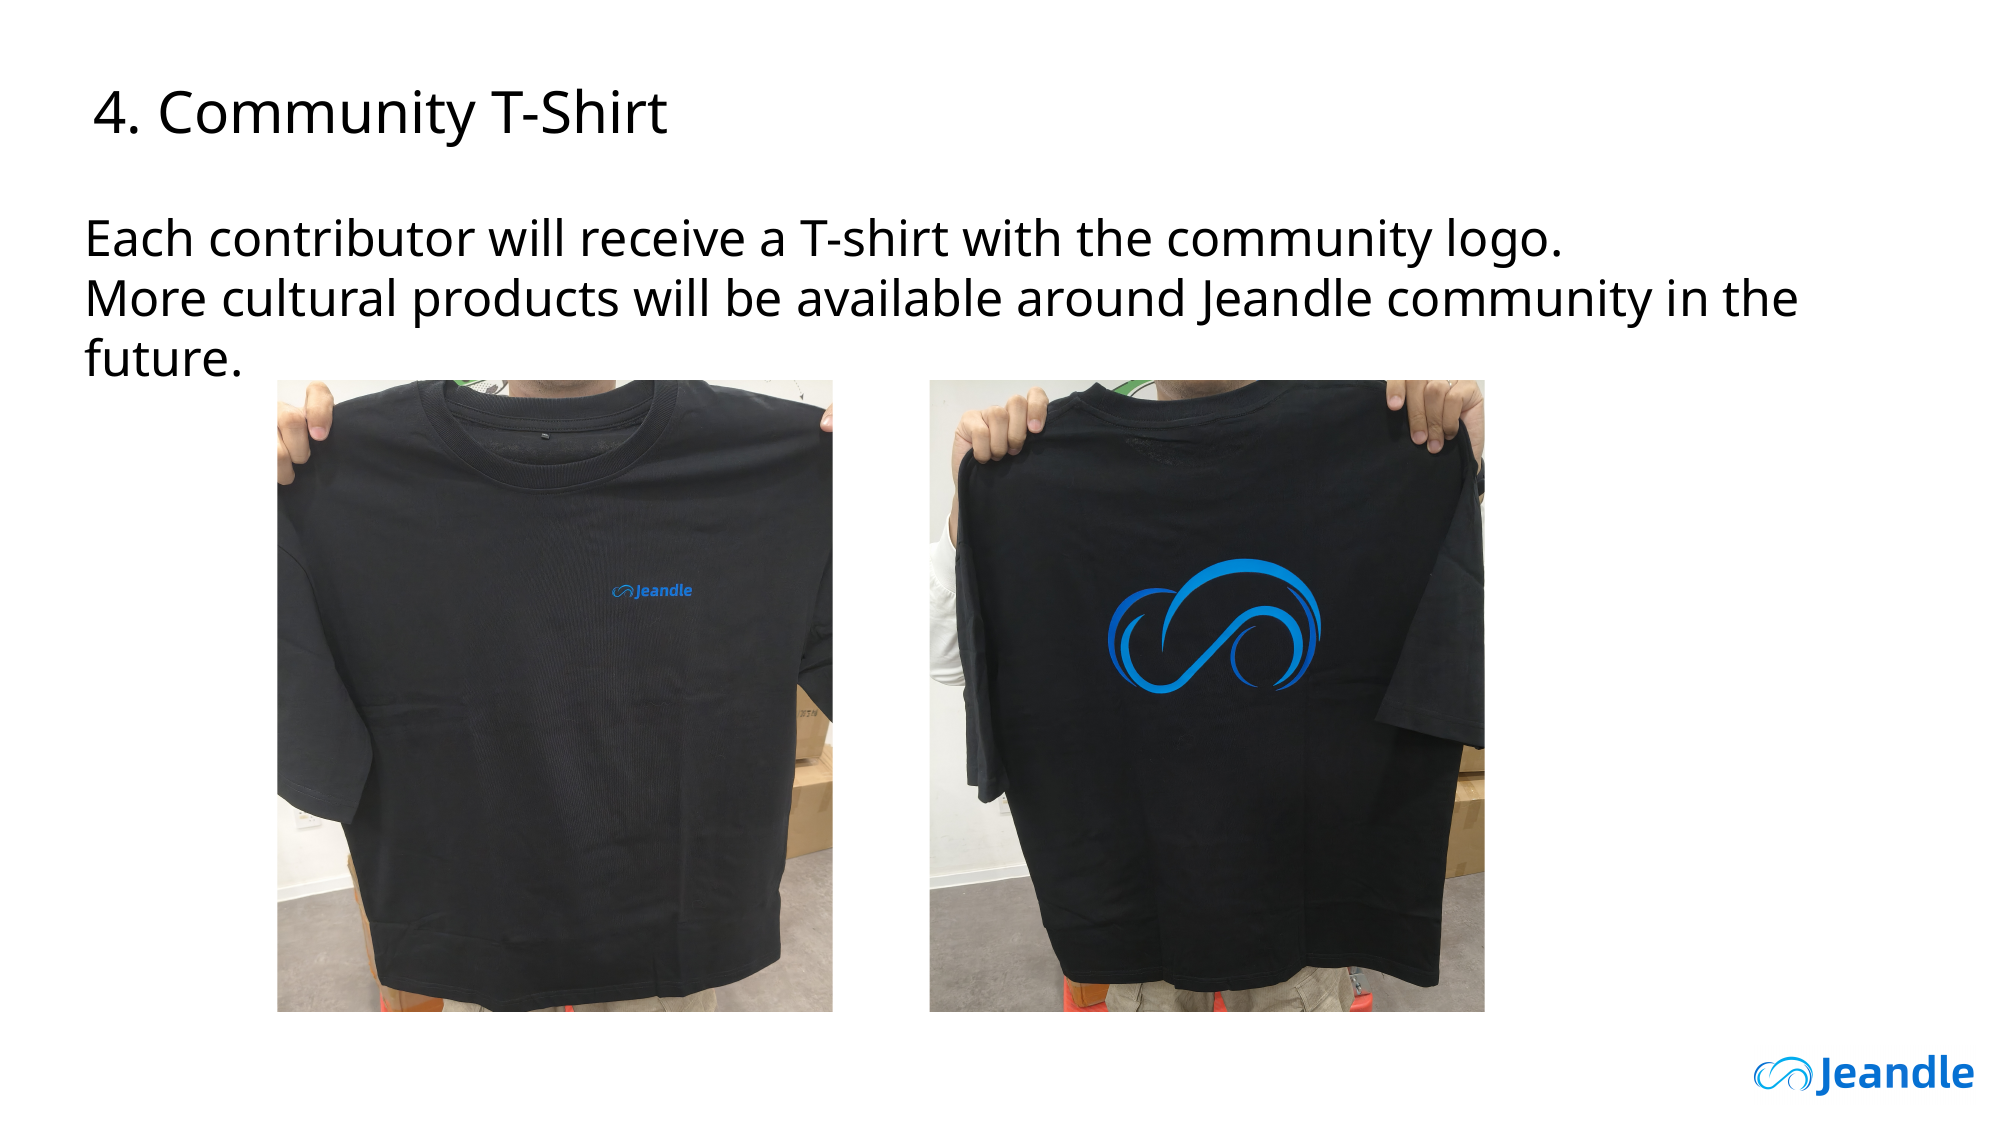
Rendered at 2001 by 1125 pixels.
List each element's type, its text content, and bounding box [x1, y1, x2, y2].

picture [277, 379, 833, 1012]
text_box 4. Community T-Shirt [78, 67, 684, 153]
text_box Each contributor will receive a T-shirt with the community logo. More cultural products will be available around Jeandle community in the future. [69, 198, 1843, 394]
picture [929, 379, 1485, 1012]
picture [1752, 1045, 1976, 1105]
